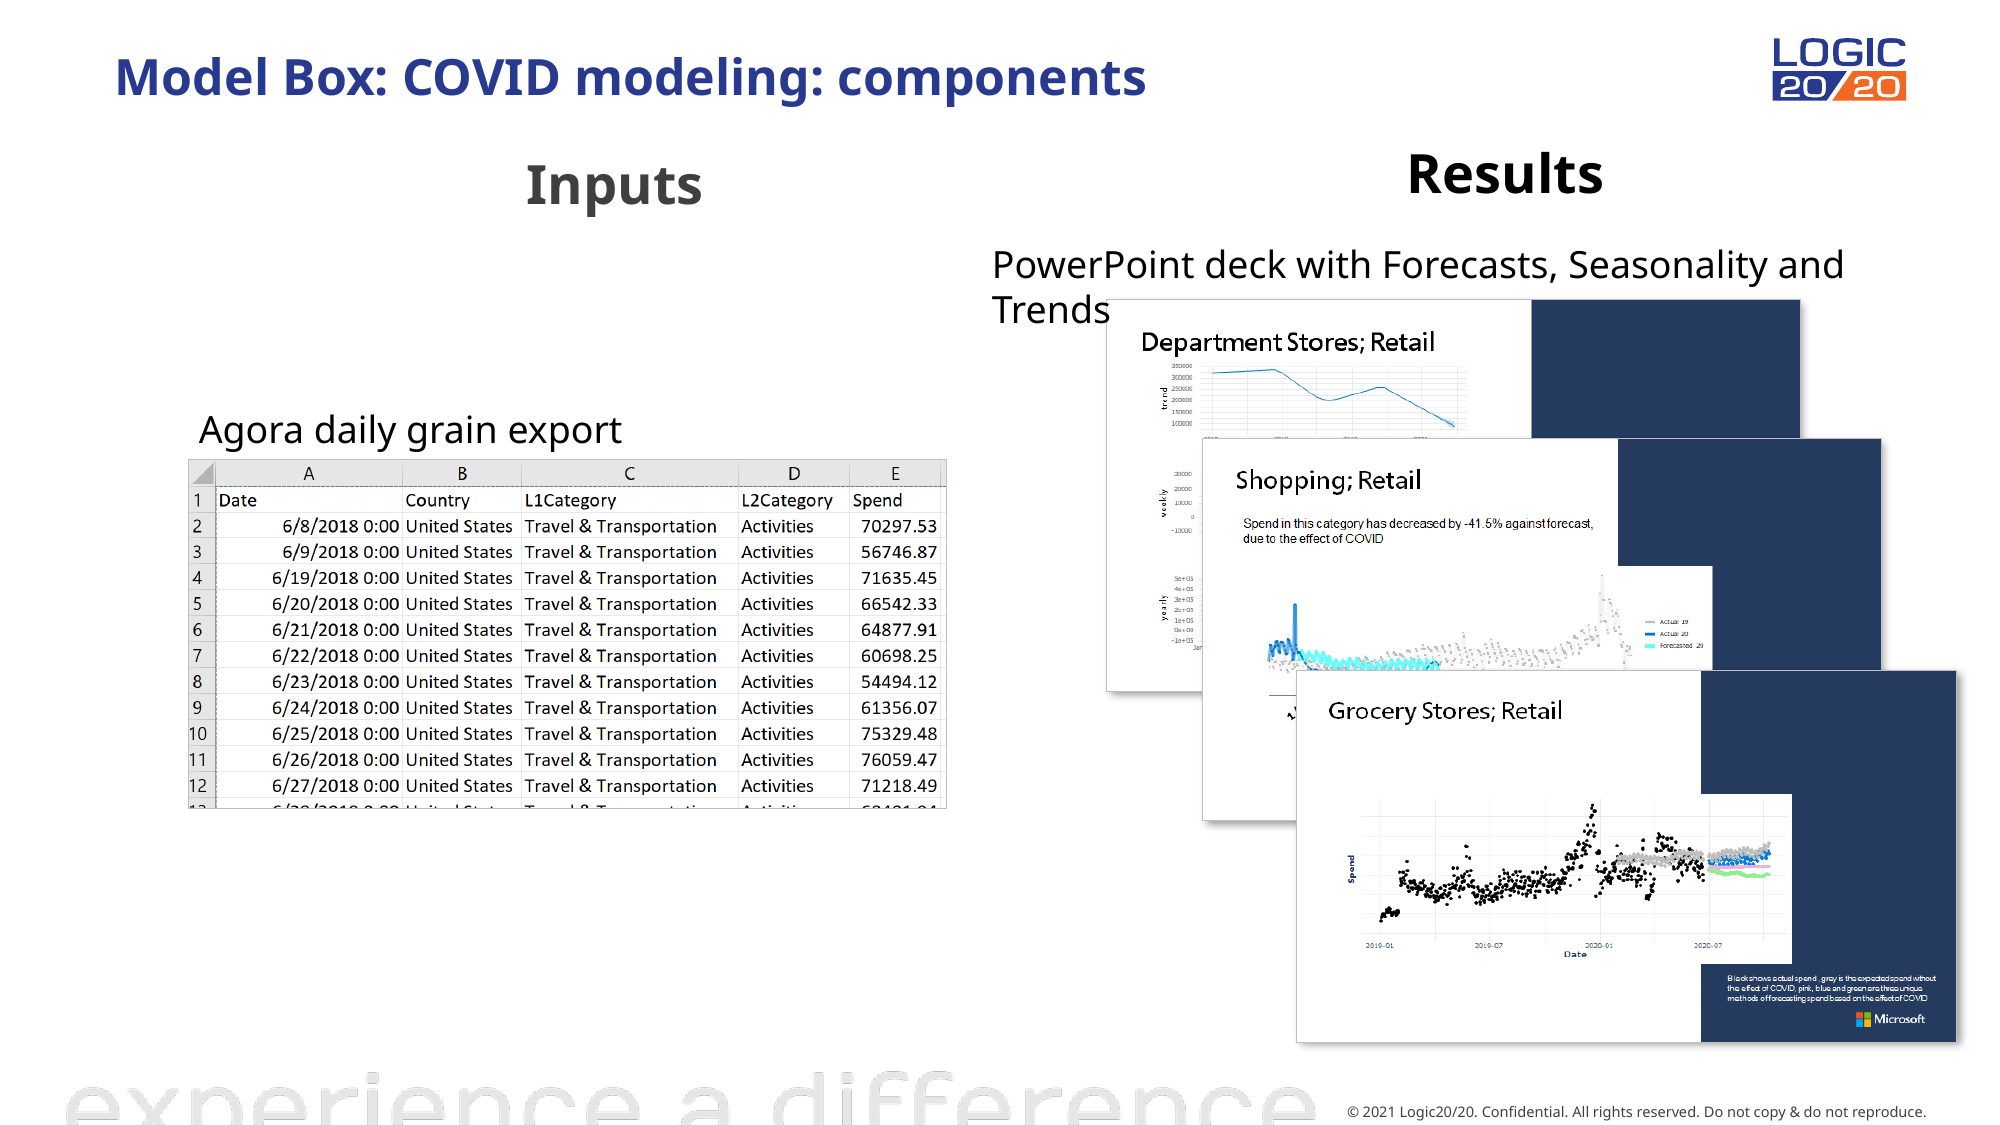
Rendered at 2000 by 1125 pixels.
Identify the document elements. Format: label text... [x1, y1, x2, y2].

picture [188, 459, 946, 809]
text_box PowerPoint deck with Forecasts, Seasonality and Trends [977, 233, 1951, 339]
text_box Results [1312, 184, 1699, 233]
text_box Agora daily grain export [183, 398, 767, 459]
picture [0, 299, 1956, 1125]
text_box Model Box: COVID modeling: components [99, 37, 1758, 184]
title Inputs [377, 184, 853, 296]
